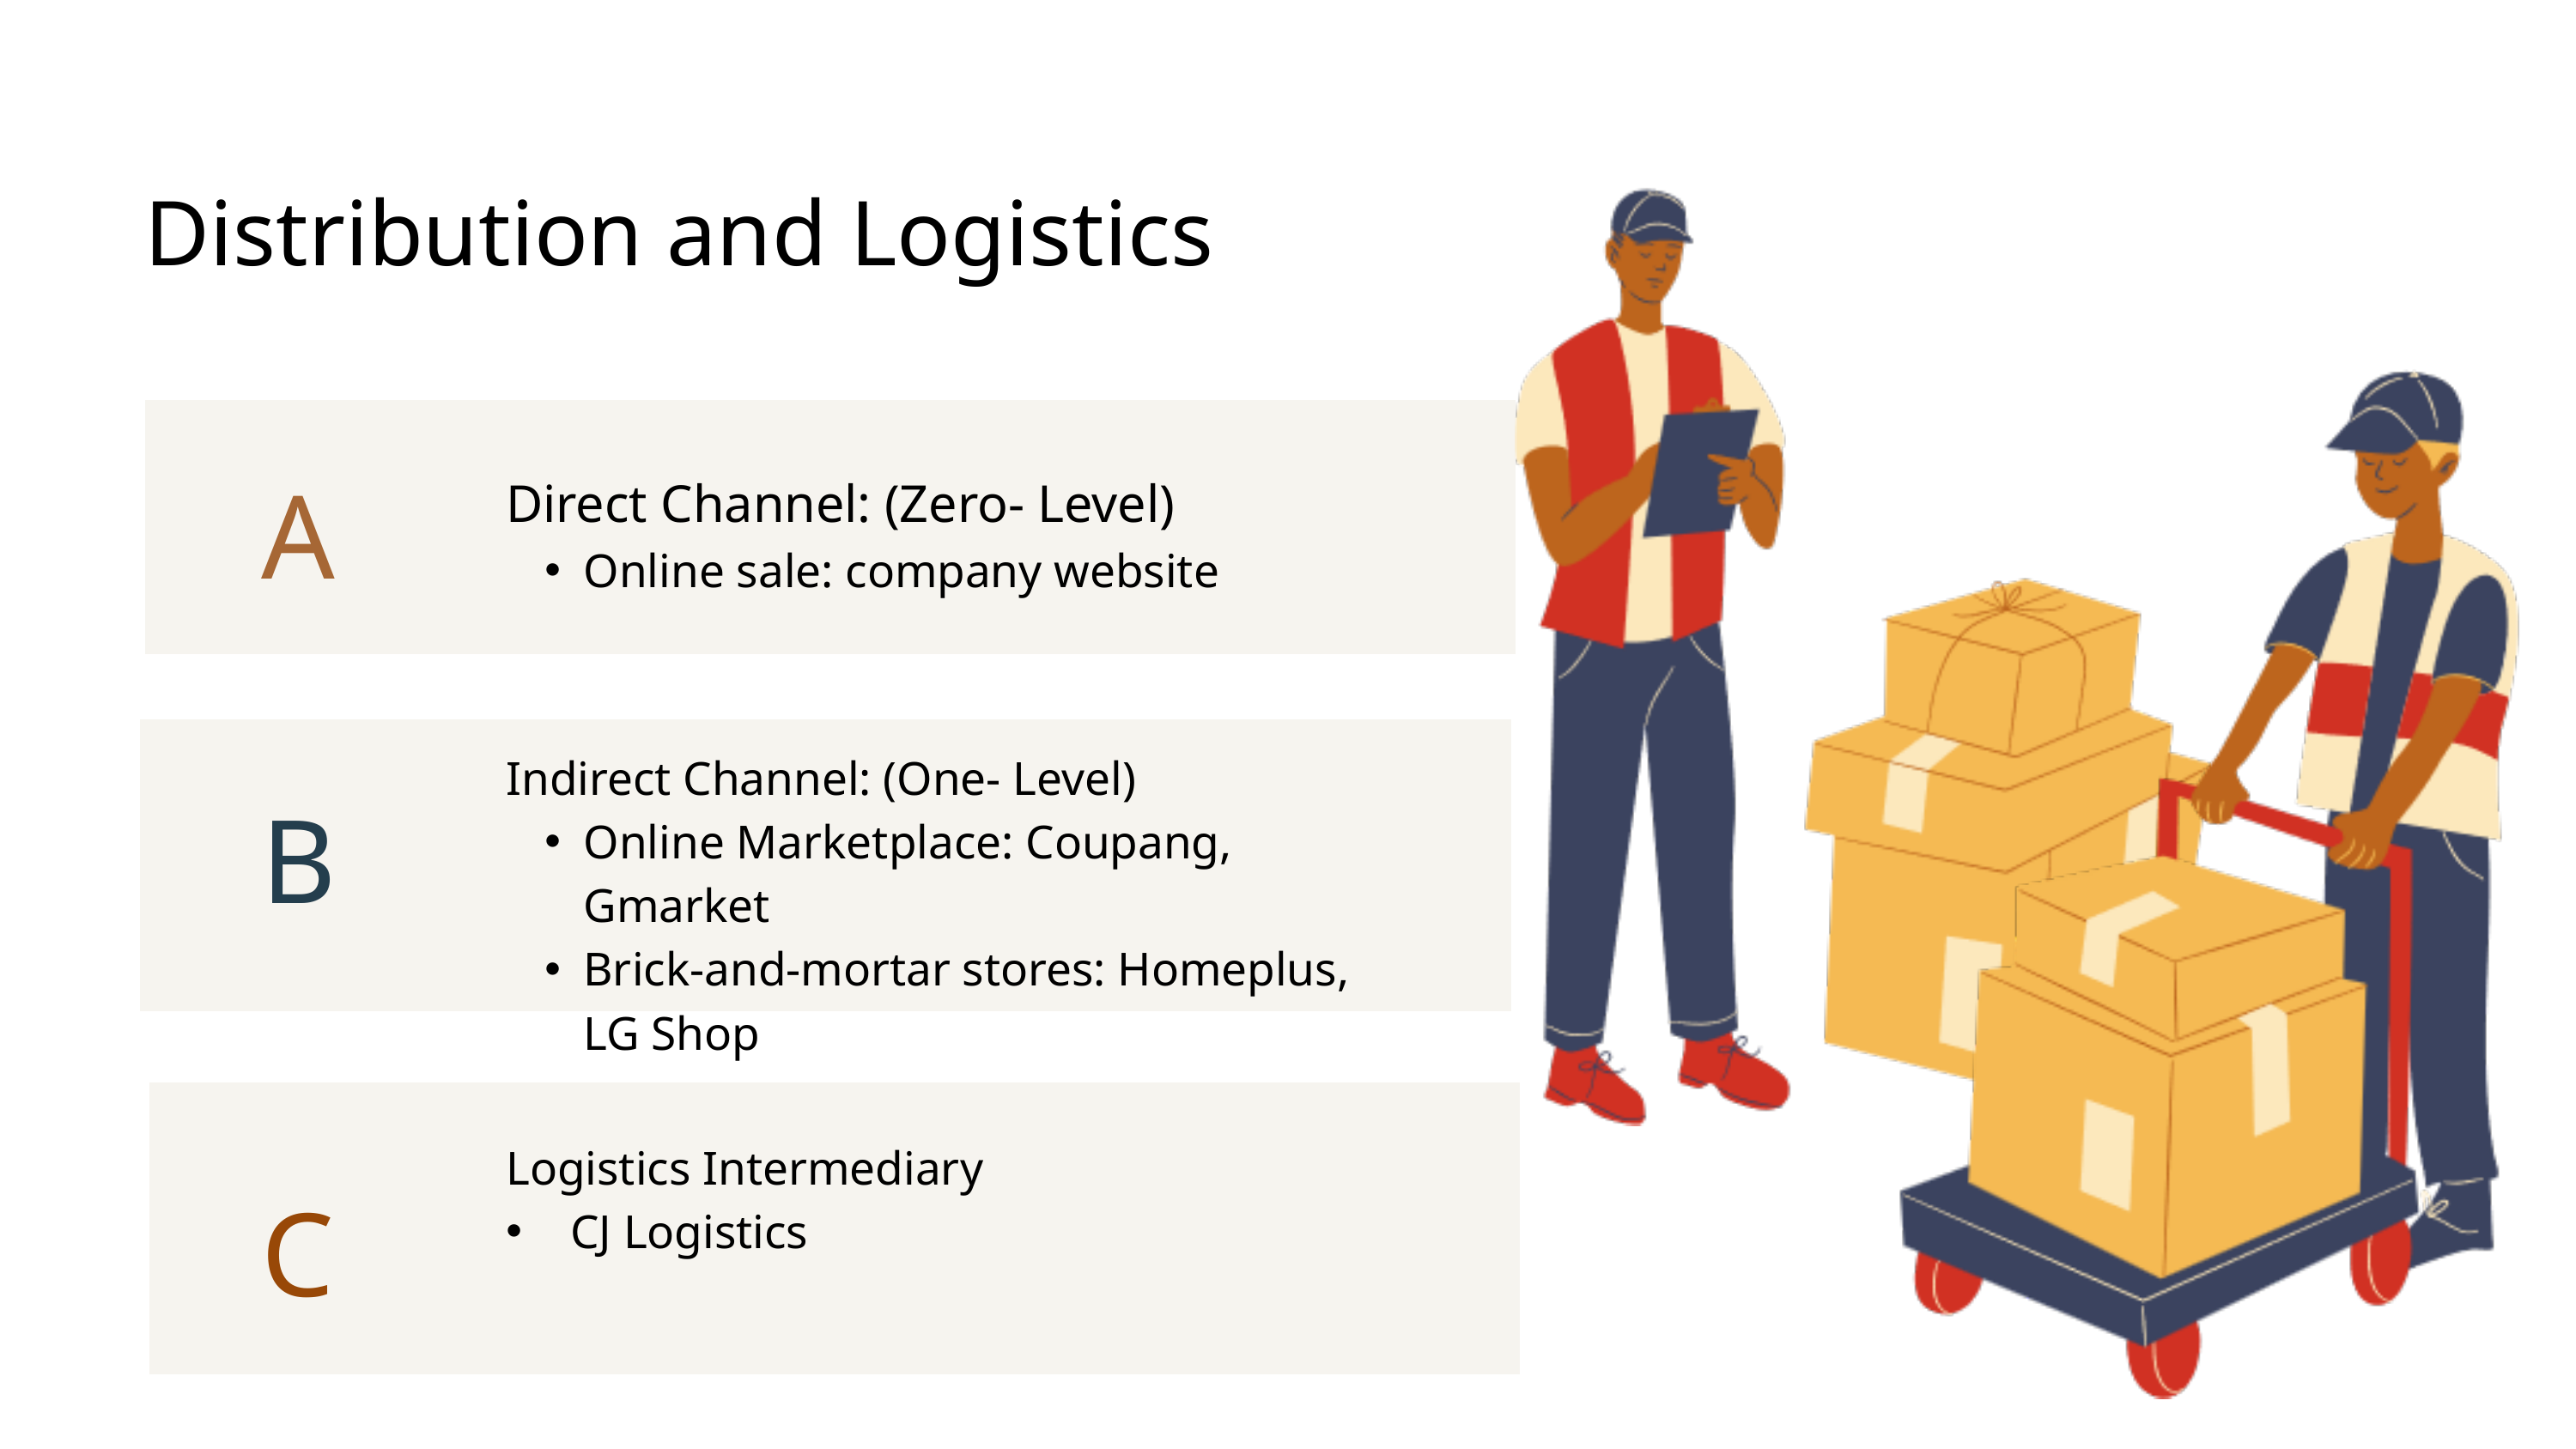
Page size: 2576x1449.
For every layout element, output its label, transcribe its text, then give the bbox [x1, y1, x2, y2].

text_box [149, 1082, 1521, 1374]
text_box Distribution and Logistics [144, 158, 1363, 284]
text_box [140, 718, 1510, 1011]
picture [1515, 182, 2523, 1400]
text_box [144, 399, 1510, 655]
text_box Indirect Channel: (One- Level) Online Marketplace: Coupang, Gmarket Brick-and-mortar stores: Homeplus, LG Shop [506, 1021, 1365, 1059]
